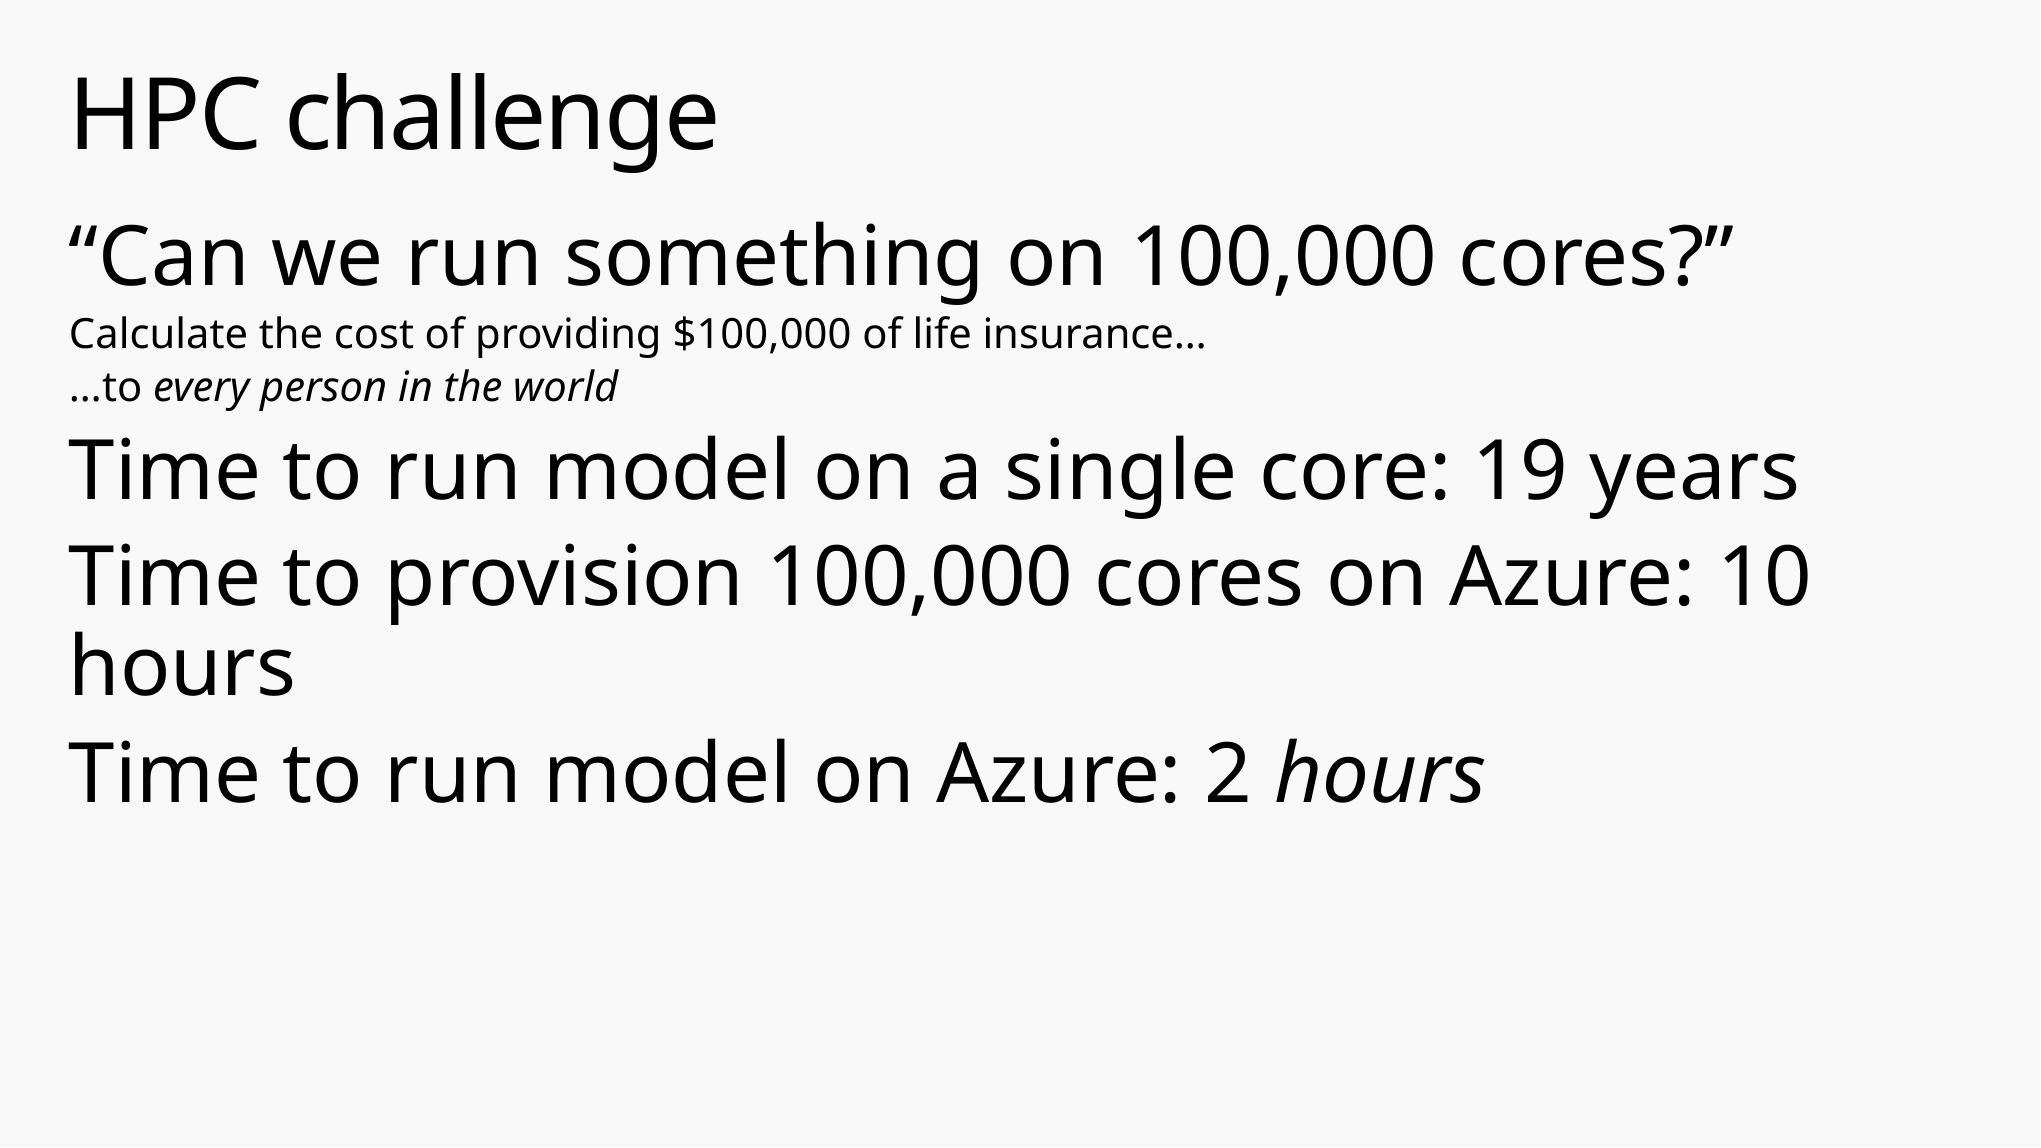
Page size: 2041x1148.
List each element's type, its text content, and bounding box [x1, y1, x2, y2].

list “Can we run something on 100,000 cores?” Calculate the cost of providing $100,000 of life insurance… …to every person in the world Time to run model on a single core: 19 years Time to provision 100,000 cores on Azure: 10 hours Time to run model on Azure: 2 hours [45, 198, 1996, 765]
title HPC challenge [45, 48, 1996, 198]
